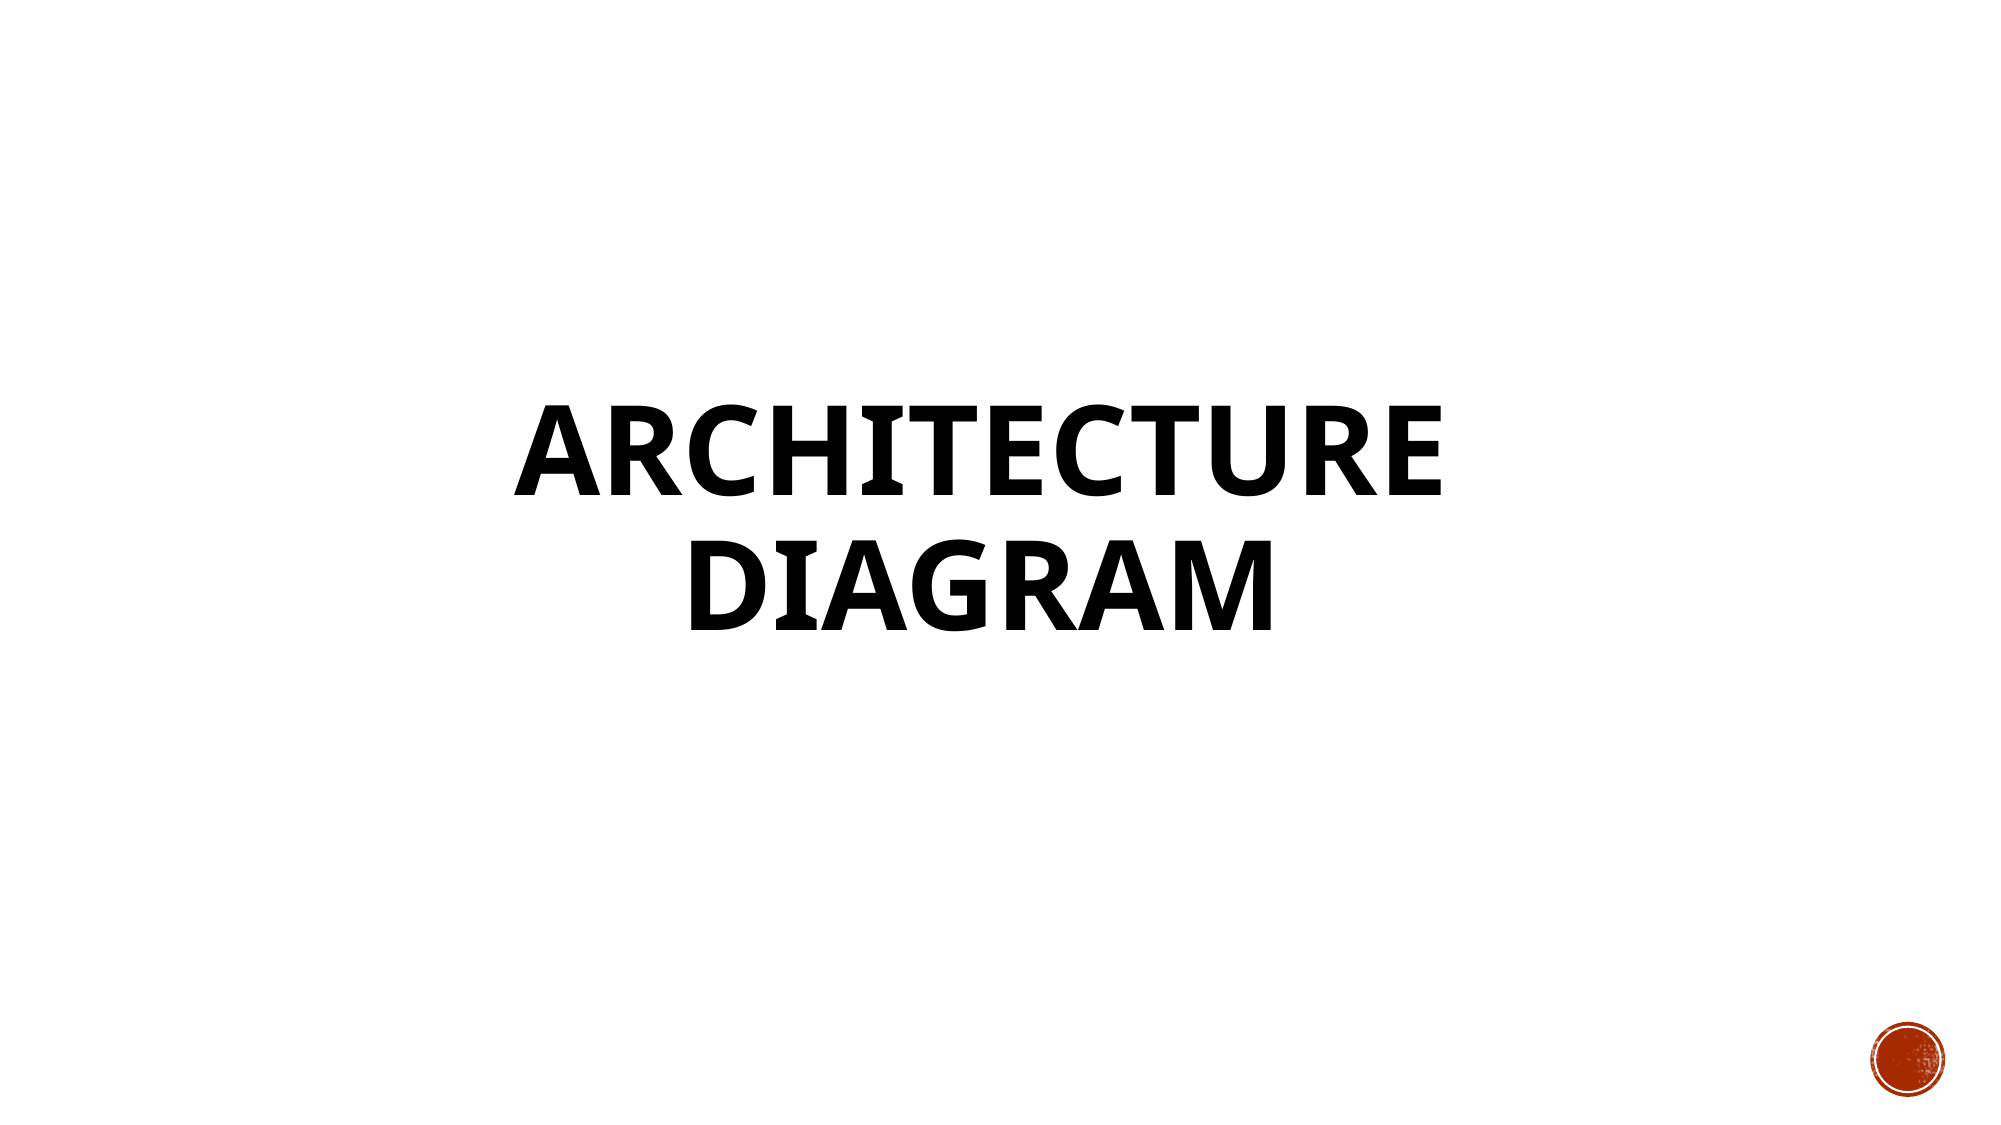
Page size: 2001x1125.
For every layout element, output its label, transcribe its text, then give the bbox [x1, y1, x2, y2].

title Architecture Diagram [495, 365, 1468, 679]
